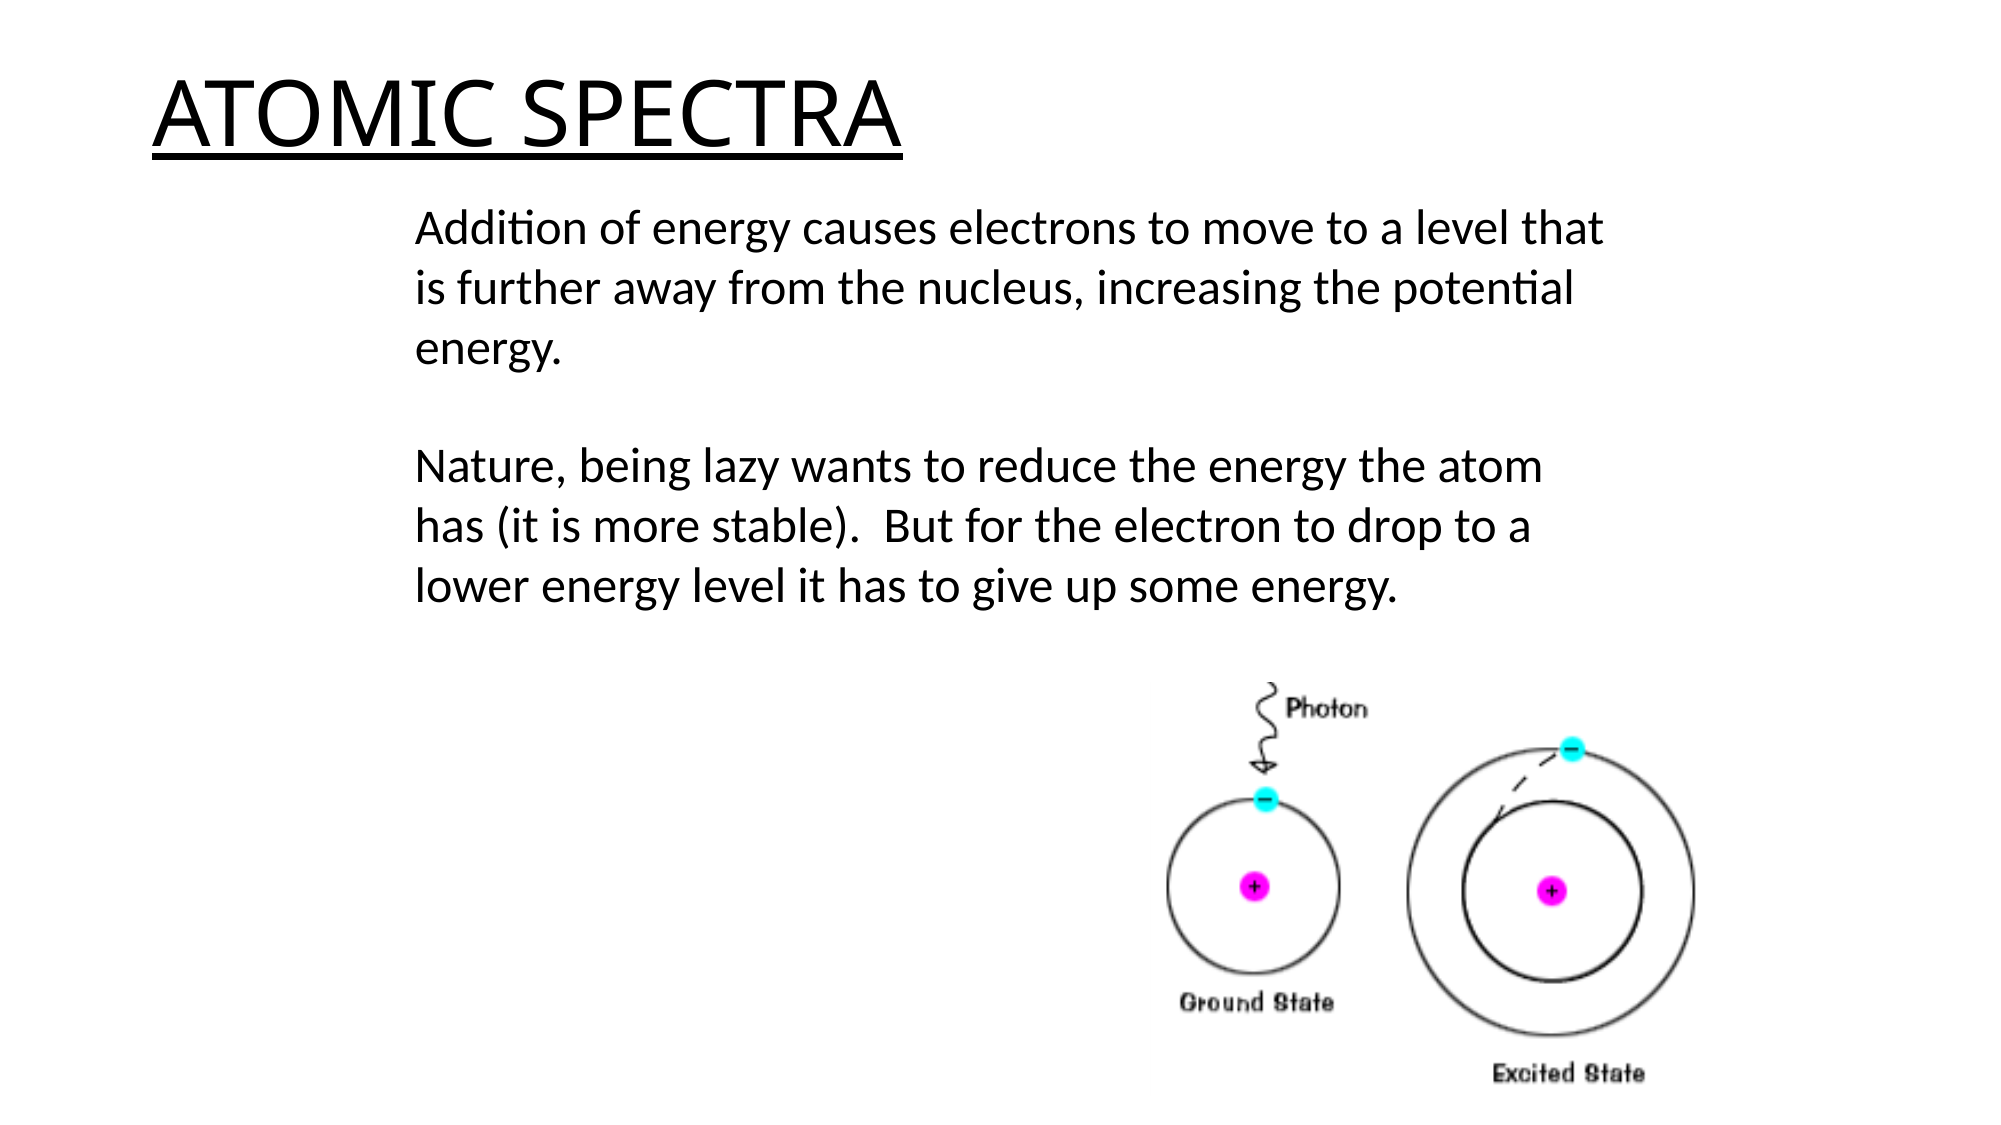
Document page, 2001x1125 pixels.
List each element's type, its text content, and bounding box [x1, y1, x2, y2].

text_box Nature, being lazy wants to reduce the energy the atom has (it is more stable). But for the electron to drop to a lower energy level it has to give up some energy. [399, 424, 1588, 620]
text_box ATOMIC SPECTRA [137, 59, 1863, 278]
picture [1149, 682, 1723, 1096]
text_box Addition of energy causes electrons to move to a level that is further away from the nucleus, increasing the potential energy. [399, 278, 1625, 382]
